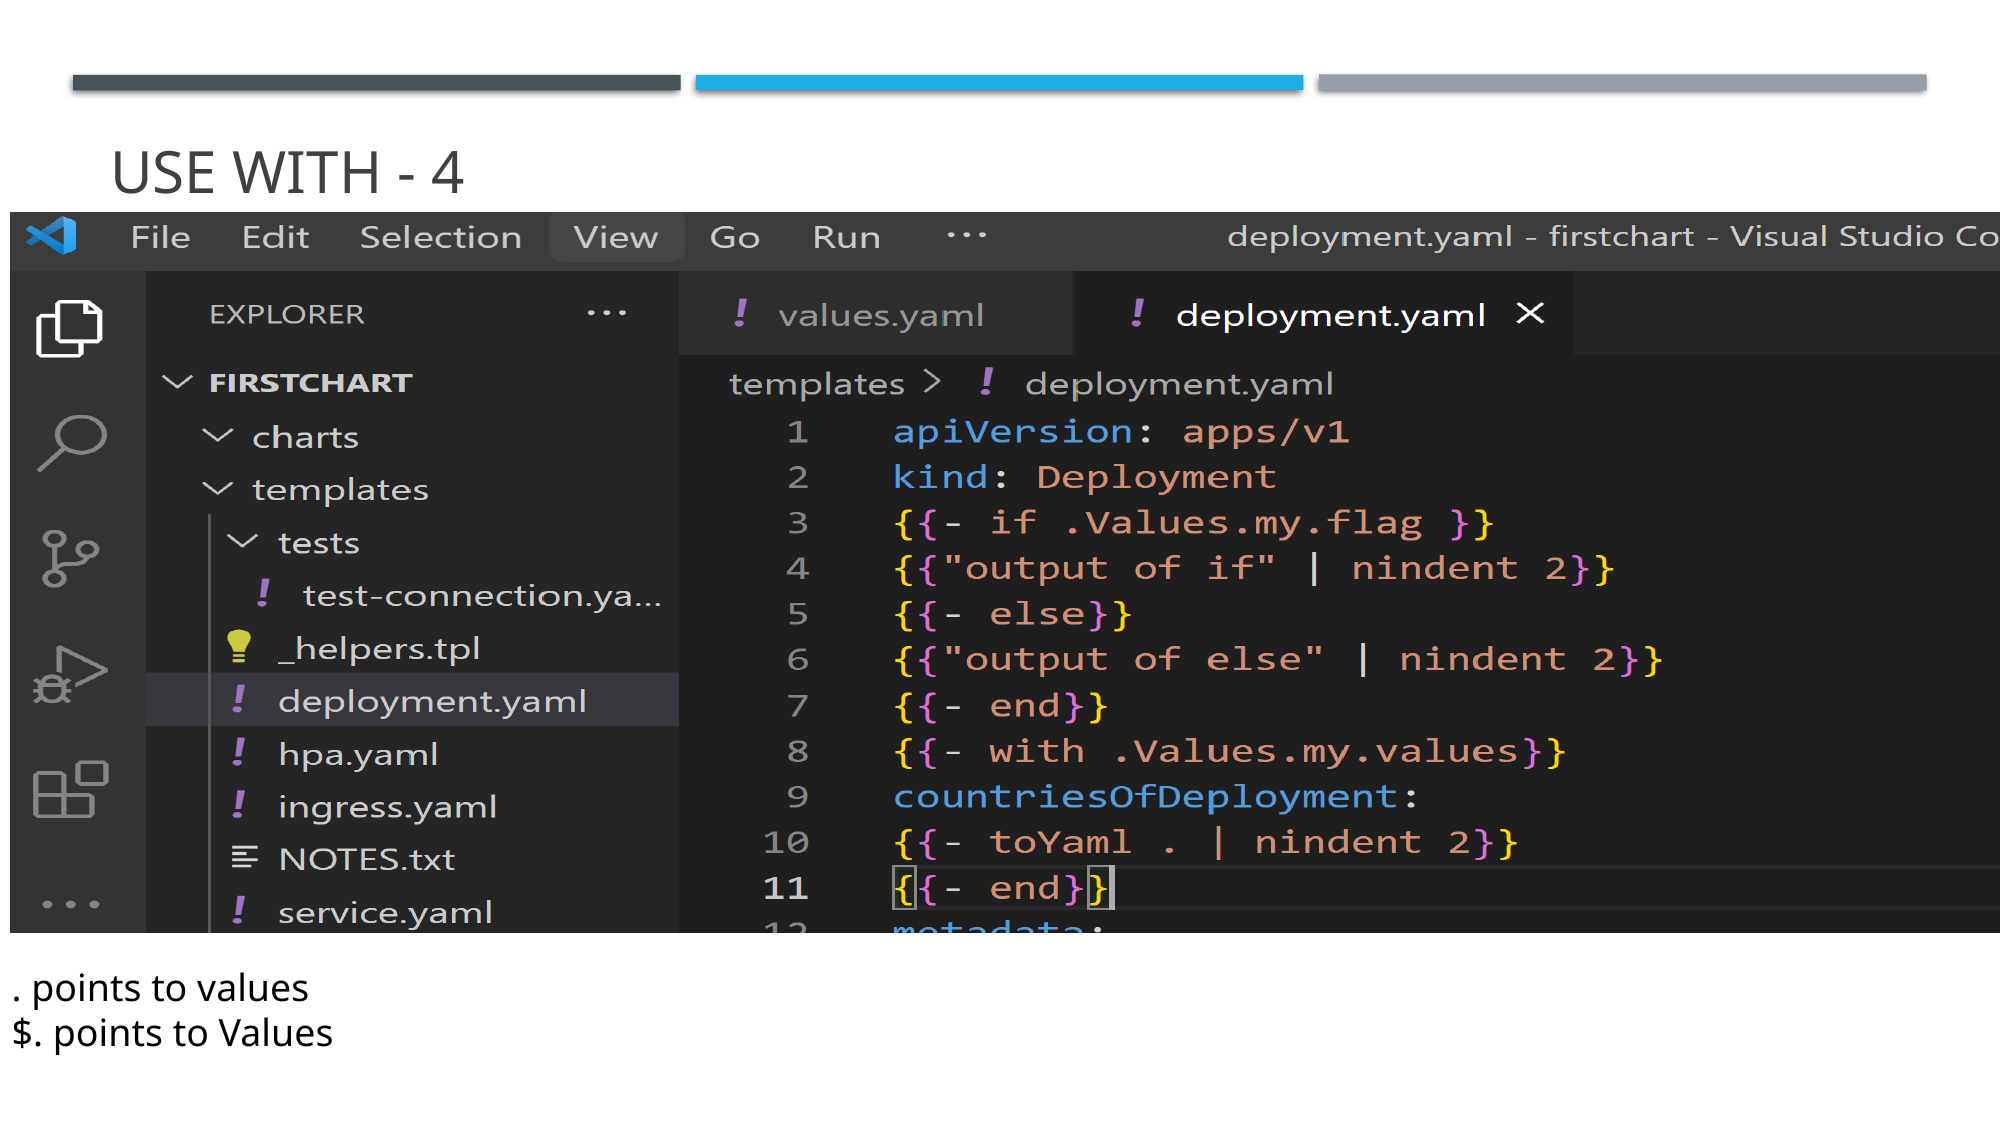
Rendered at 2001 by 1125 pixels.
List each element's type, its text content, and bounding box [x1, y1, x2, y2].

picture [9, 211, 2000, 933]
title Use with - 4 [95, 115, 1905, 209]
text_box . points to values $. points to Values [0, 956, 349, 1062]
